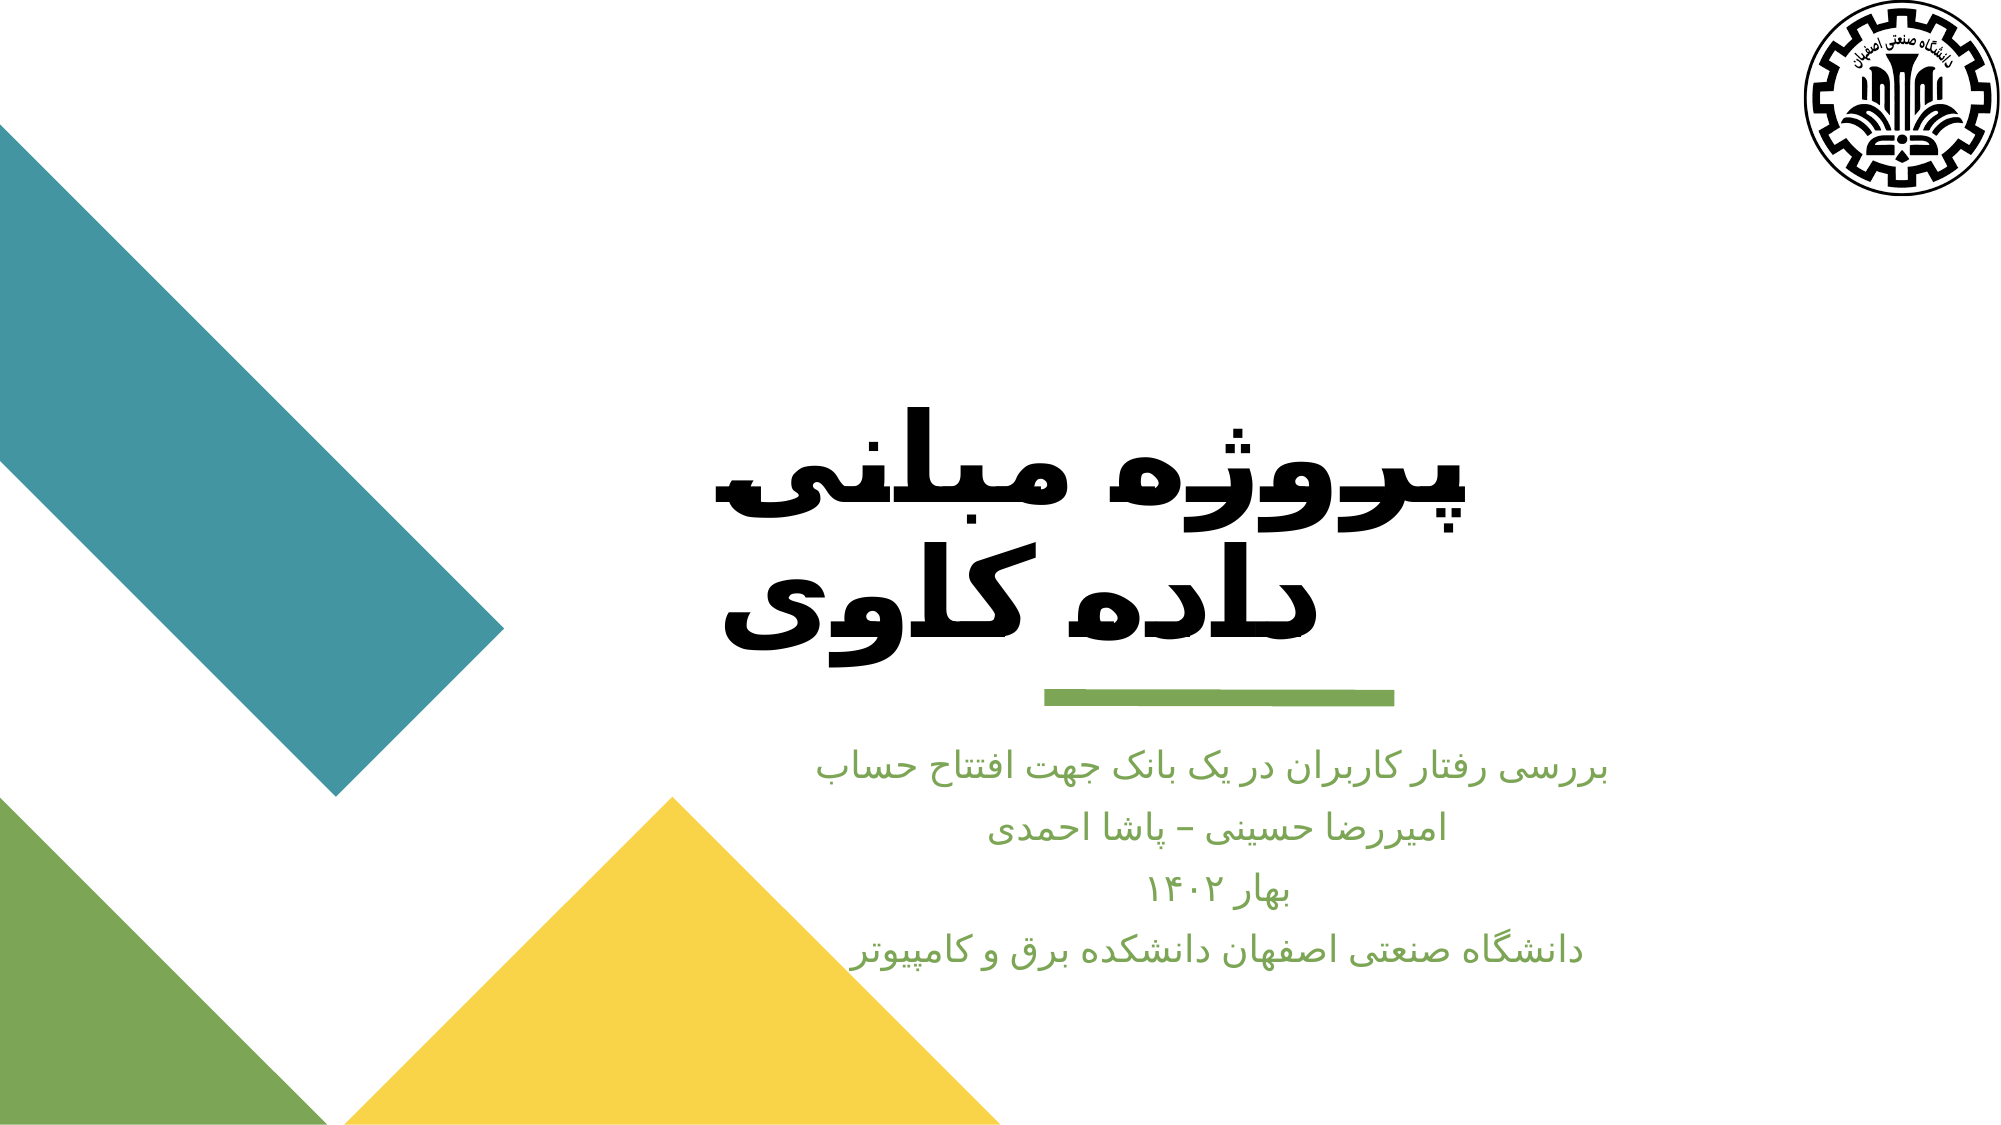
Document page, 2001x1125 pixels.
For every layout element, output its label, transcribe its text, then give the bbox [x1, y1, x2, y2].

picture [1803, 0, 2000, 197]
list بررسی رفتار کاربران در یک بانک جهت افتتاح حساب امیررضا حسینی – پاشا احمدی بهار ۱۴۰۲ دانشگاه صنعتی اصفهان دانشکده برق و کامپیوتر [767, 746, 1669, 985]
title پروژه مبانی داده کاوی [717, 416, 1718, 665]
